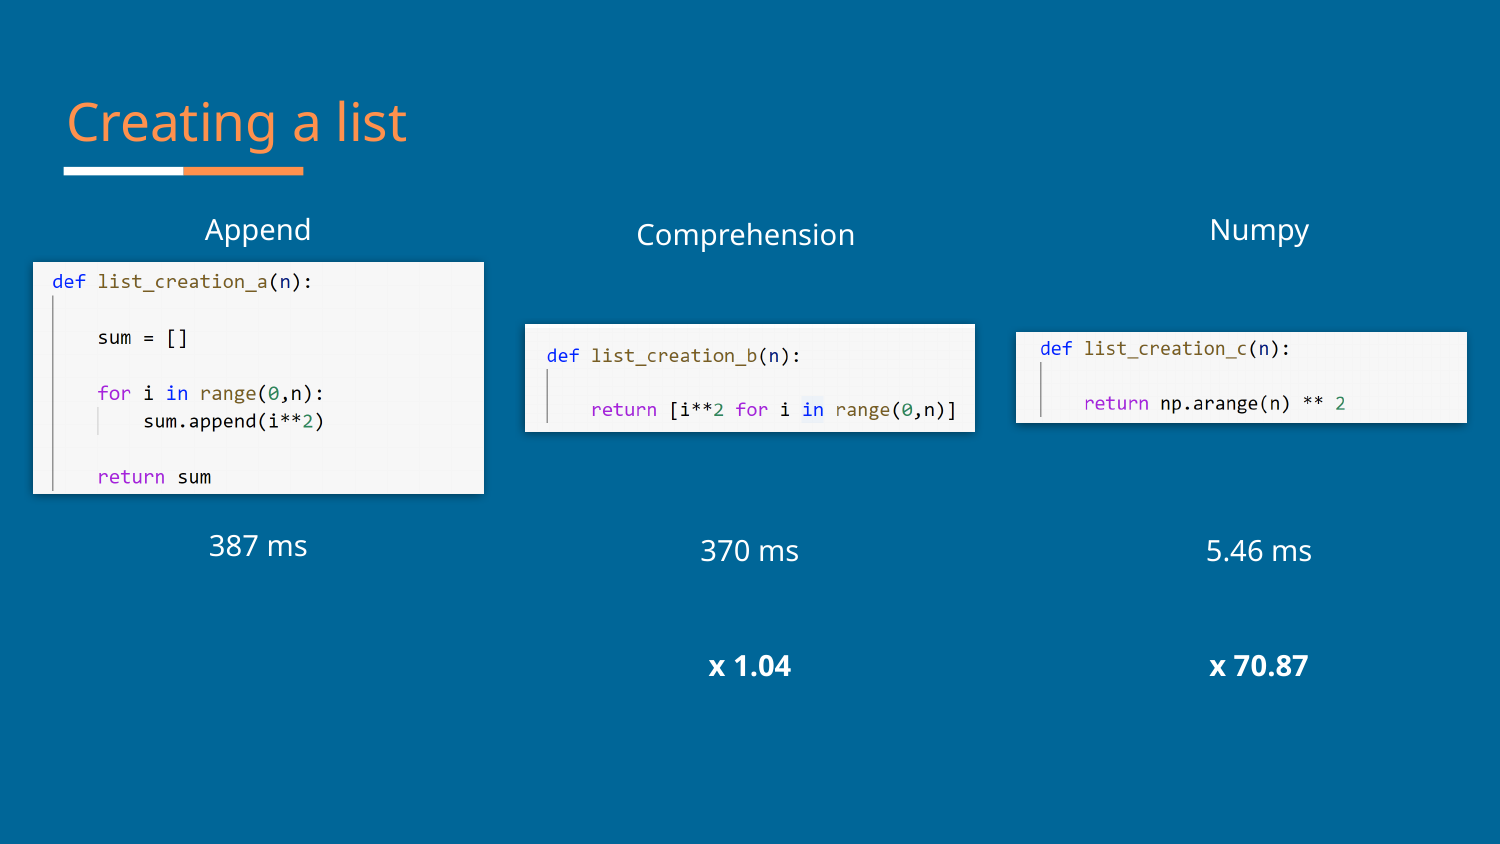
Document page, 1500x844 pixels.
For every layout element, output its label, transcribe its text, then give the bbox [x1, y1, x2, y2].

text_box 387 ms [101, 512, 415, 577]
text_box x 1.04 [593, 632, 907, 698]
text_box 370 ms [593, 512, 907, 583]
text_box 5.46 ms [1102, 512, 1416, 583]
text_box [183, 166, 304, 176]
text_box [63, 166, 183, 176]
text_box Numpy [1102, 196, 1416, 262]
picture [34, 263, 483, 493]
text_box Comprehension [593, 196, 907, 267]
picture [1017, 333, 1466, 422]
picture [526, 325, 974, 431]
text_box x 70.87 [1102, 632, 1416, 698]
title Creating a list [51, 72, 1449, 167]
text_box Append [101, 196, 415, 257]
